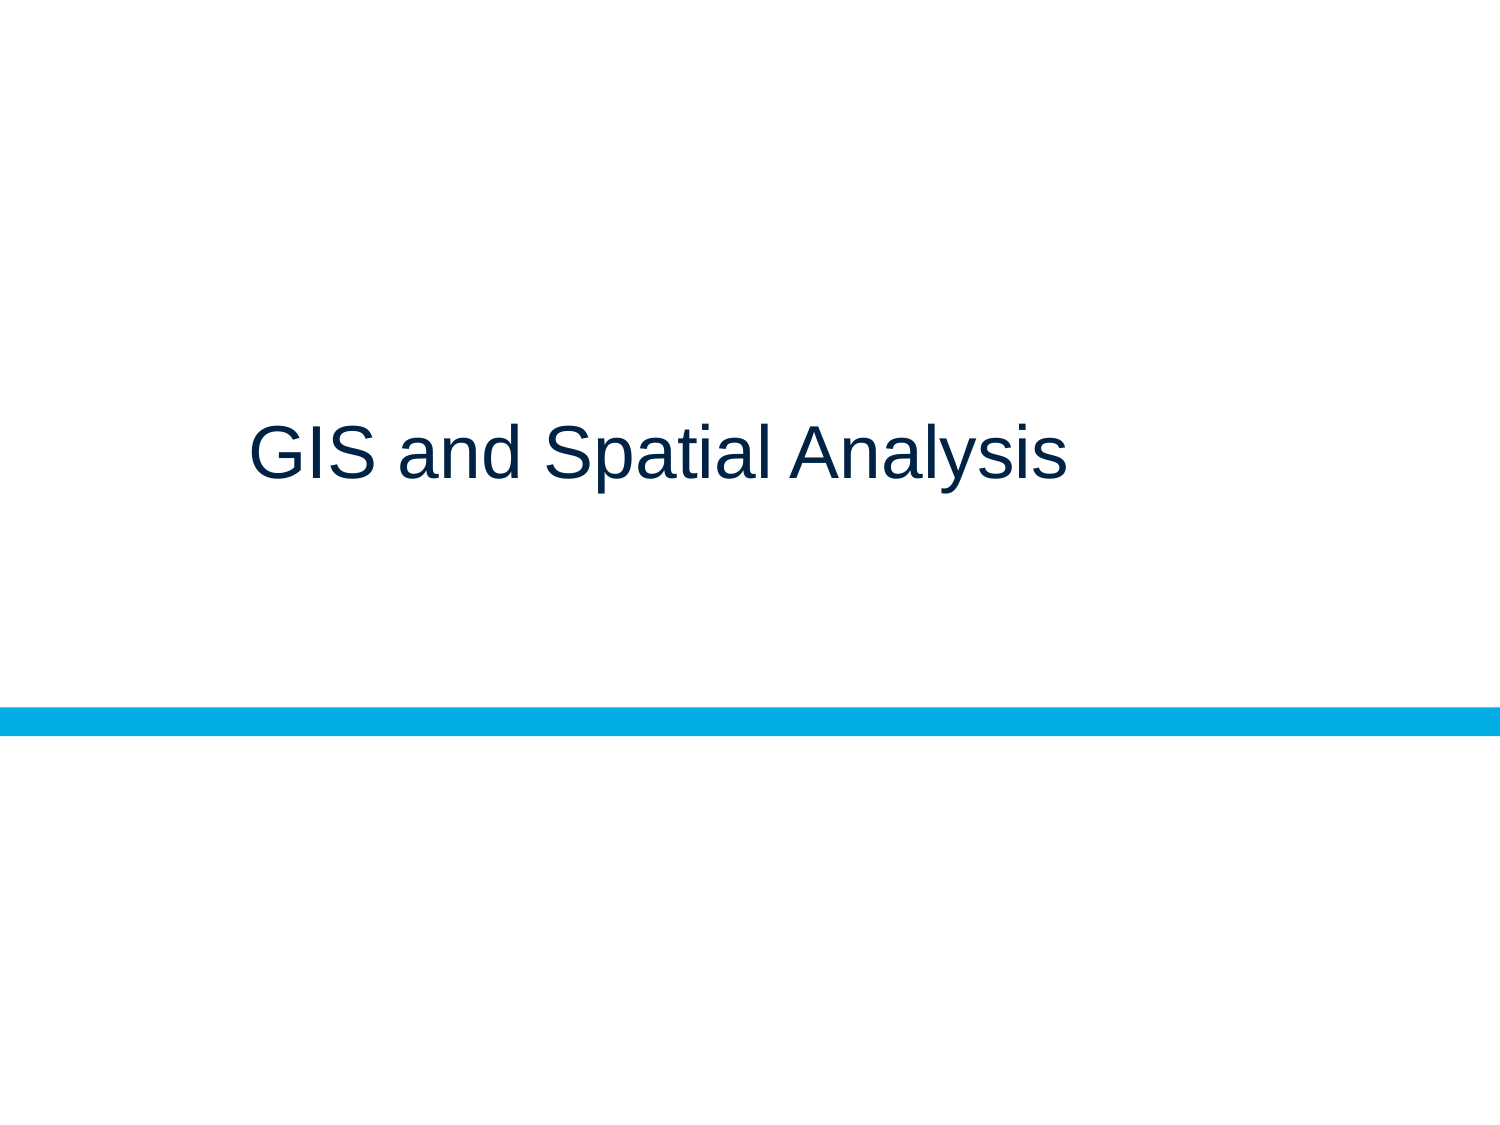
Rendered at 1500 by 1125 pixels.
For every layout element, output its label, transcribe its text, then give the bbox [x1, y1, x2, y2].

title GIS and Spatial Analysis [248, 195, 1392, 495]
